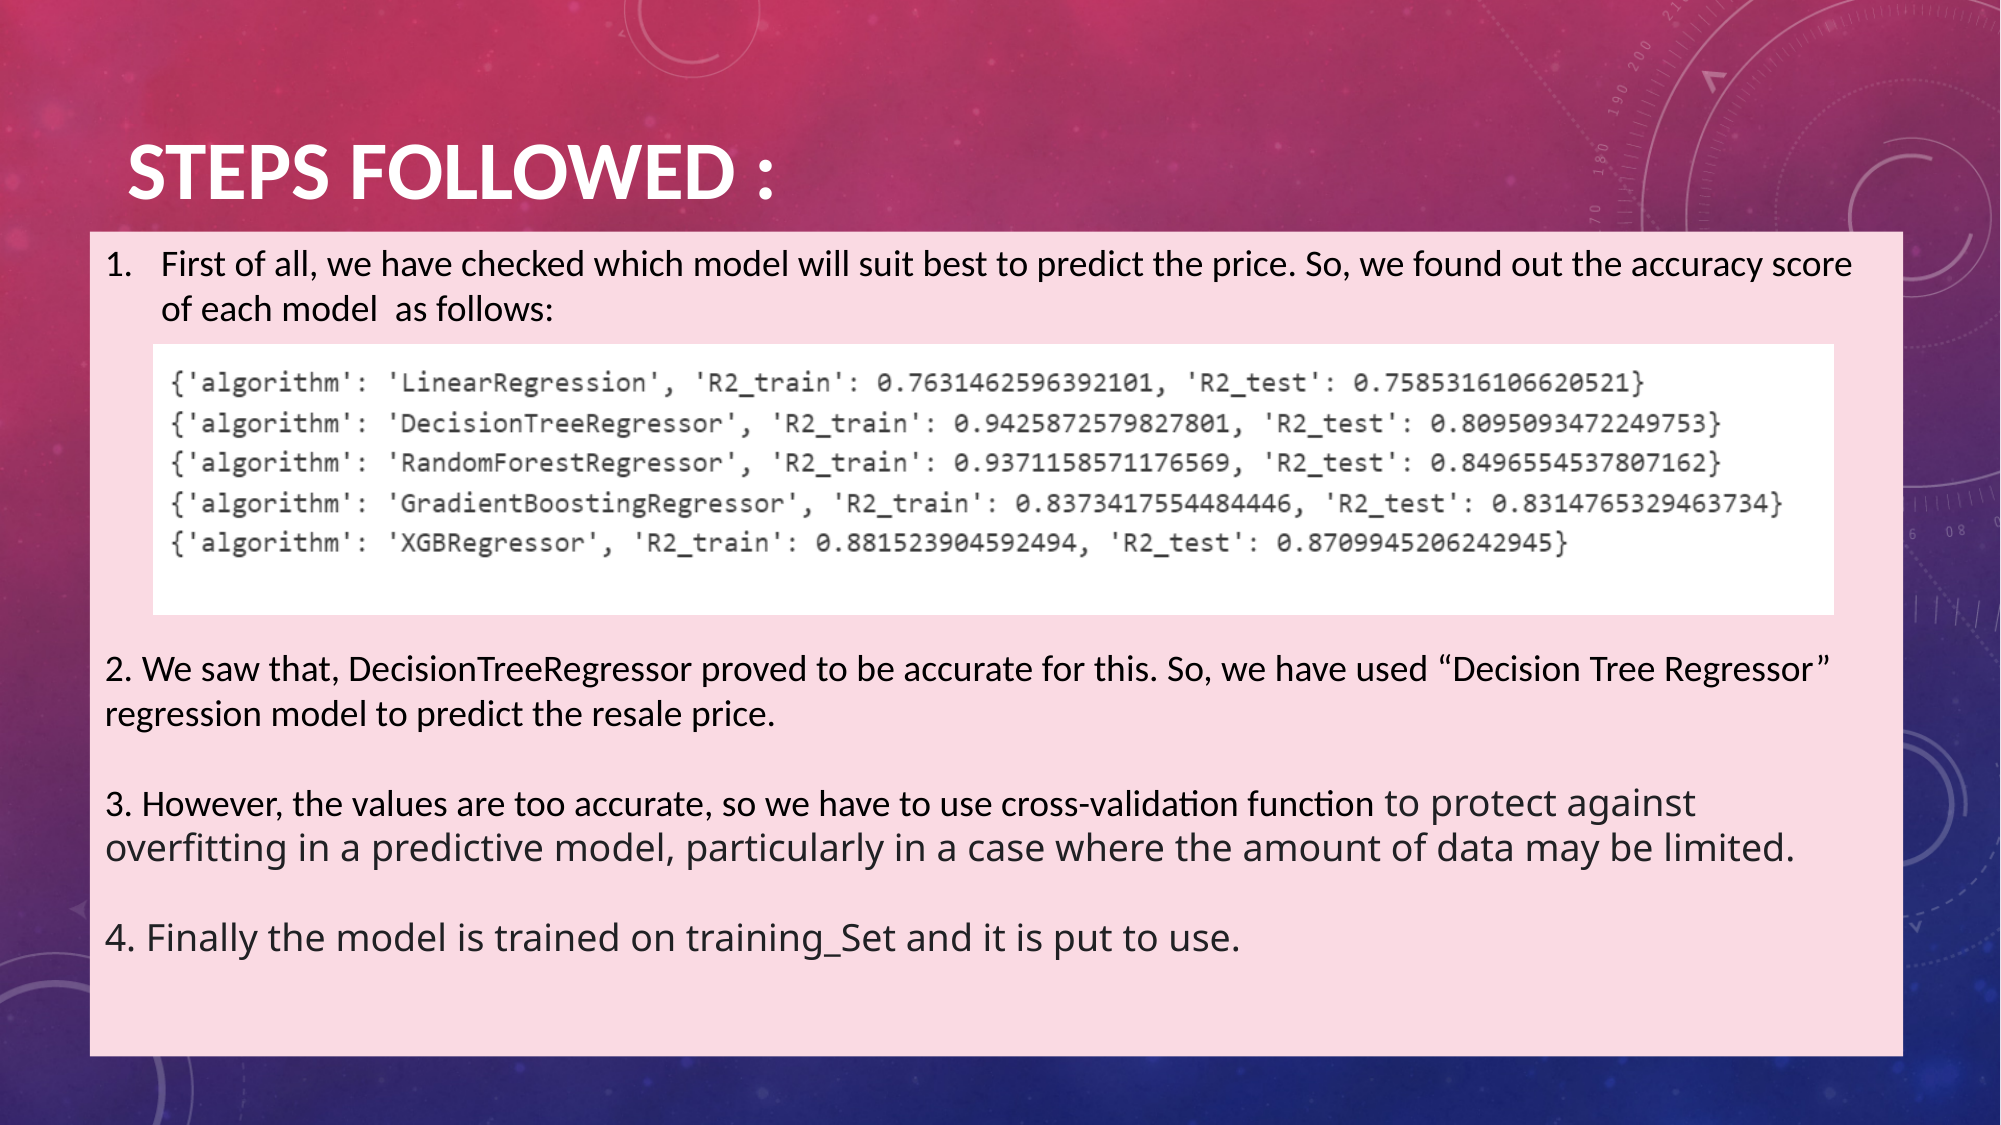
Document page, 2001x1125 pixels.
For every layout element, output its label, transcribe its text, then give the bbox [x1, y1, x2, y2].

title Steps FOLLOWED : [112, 99, 1775, 231]
picture [0, 0, 2001, 1125]
text_box First of all, we have checked which model will suit best to predict the price. So, we found out the accuracy score of each model as follows: 2. We saw that, DecisionTreeRegressor proved to be accurate for this. So, we have used “Decision Tree Regressor” regression model to predict the resale price. 3. However, the values are too accurate, so we have to use cross-validation function to protect against overfitting in a predictive model, particularly in a case where the amount of data may be limited. 4. Finally the model is trained on training_Set and it is put to use. [89, 231, 1904, 1057]
